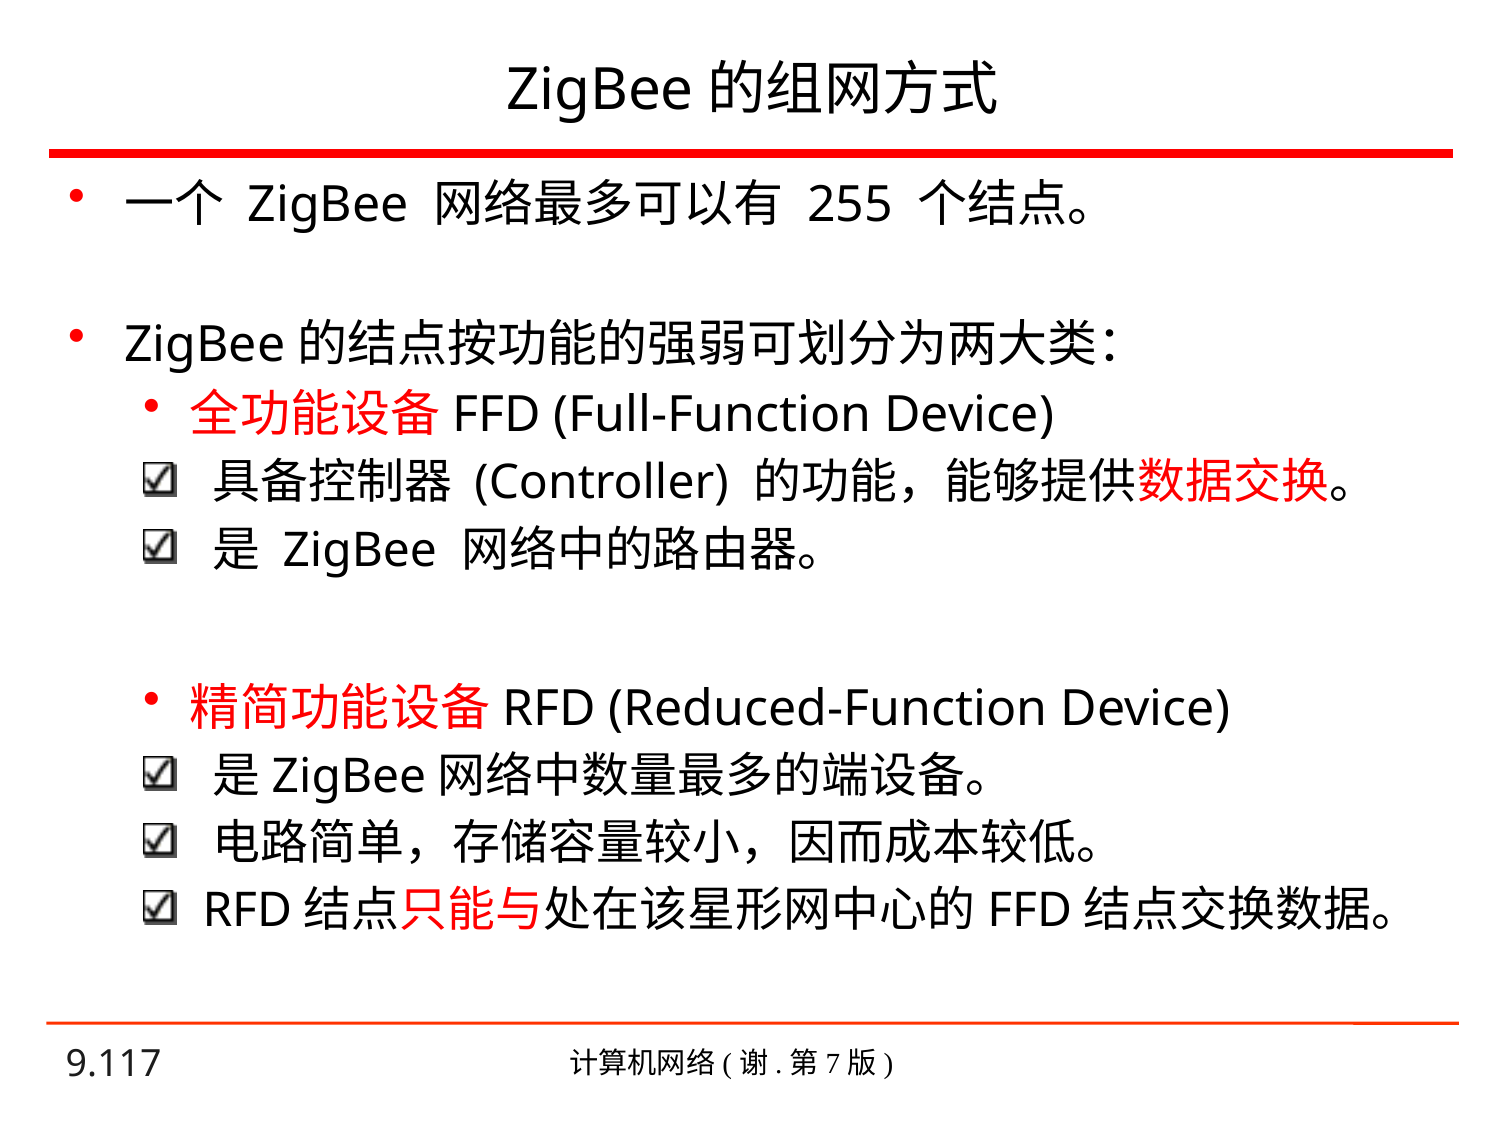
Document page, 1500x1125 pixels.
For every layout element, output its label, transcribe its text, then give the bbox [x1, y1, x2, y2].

picture [143, 529, 177, 564]
picture [143, 890, 177, 925]
list 一个 ZigBee 网络最多可以有 255 个结点。 ZigBee的结点按功能的强弱可划分为两大类： 全功能设备FFD (Full-Function Device) 具备控制器 (Controller) 的功能，能够提供数据交换。 是 ZigBee 网络中的路由器。 精简功能设备RFD (Reduced-Function Device) 是ZigBee网络中数量最多的端设备。 电路简单，存储容量较小，因而成本较低。 RFD结点只能与处在该星形网中心的FFD结点交换数据。 [52, 163, 1448, 1009]
picture [143, 756, 177, 791]
title ZigBee的组网方式 [58, 30, 1448, 141]
picture [143, 462, 177, 497]
picture [143, 823, 177, 858]
